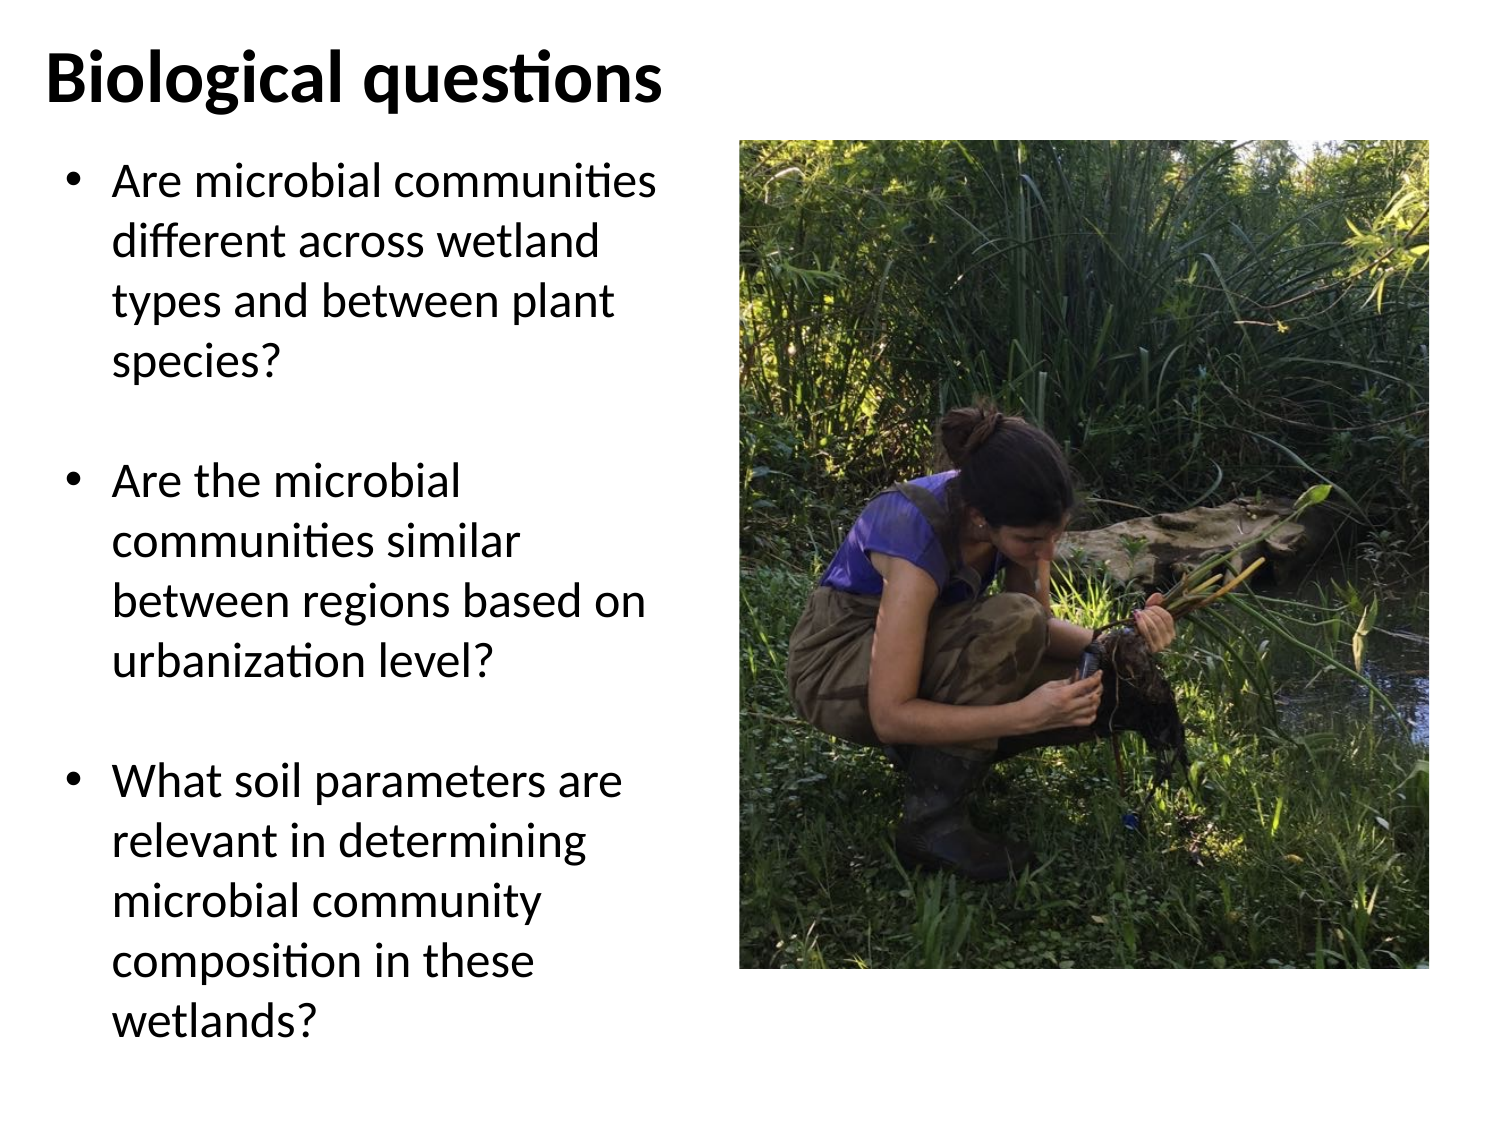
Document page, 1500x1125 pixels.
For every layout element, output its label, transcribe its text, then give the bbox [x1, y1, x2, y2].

text_box Are microbial communities different across wetland types and between plant species? Are the microbial communities similar between regions based on urbanization level? What soil parameters are relevant in determining microbial community composition in these wetlands? [49, 140, 684, 1056]
picture [738, 140, 1430, 969]
text_box Biological questions [30, 19, 680, 125]
